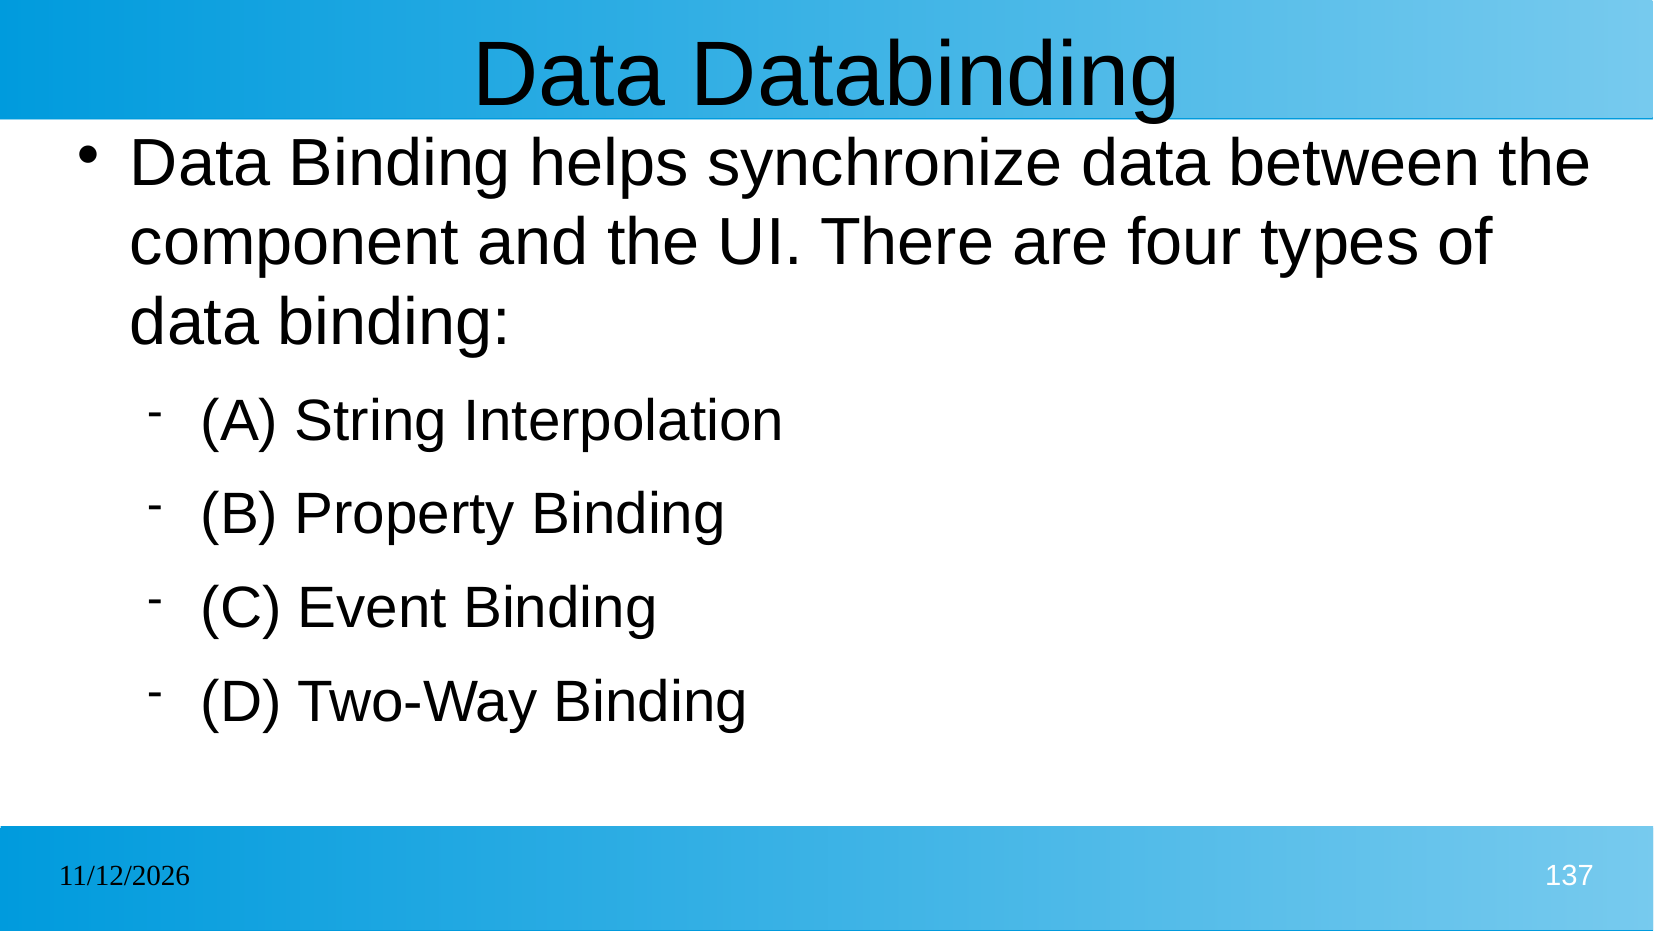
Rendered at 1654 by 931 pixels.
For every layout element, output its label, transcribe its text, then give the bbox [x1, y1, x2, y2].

slide_number 137 [1210, 856, 1594, 915]
list Data Binding helps synchronize data between the component and the UI. There are four types of data binding: (A) String Interpolation (B) Property Binding (C) Event Binding (D) Two-Way Binding [59, 118, 1594, 827]
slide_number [59, 856, 443, 915]
title Data Databinding [59, 29, 1594, 108]
